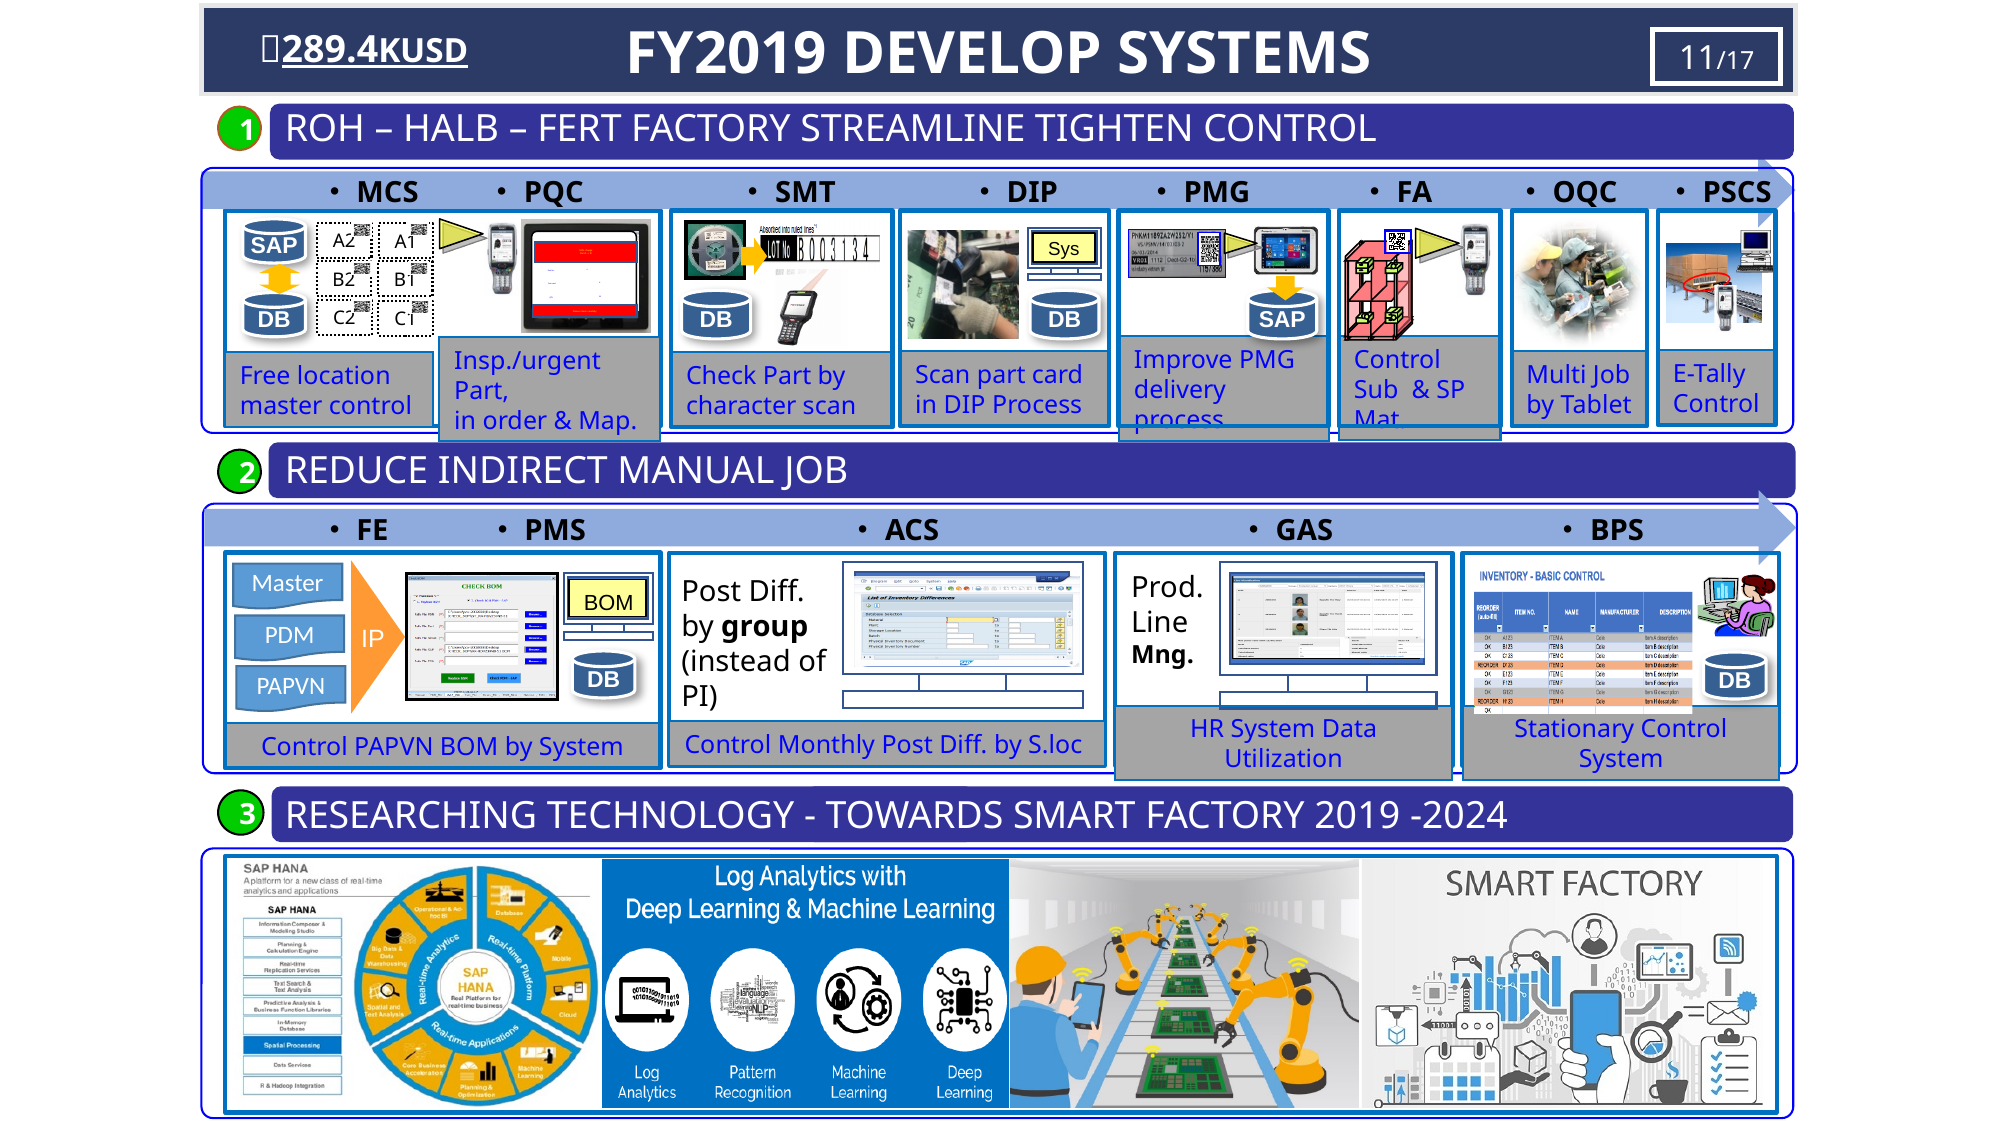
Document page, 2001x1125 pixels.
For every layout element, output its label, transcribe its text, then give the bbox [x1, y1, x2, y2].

picture [750, 216, 885, 350]
text_box [1659, 547, 1758, 552]
text_box [954, 503, 1224, 508]
picture [687, 223, 744, 277]
text_box ROH – HALB – FERT FACTORY STREAMLINE TIGHTEN CONTROL [270, 96, 1655, 157]
text_box REDUCE INDIRECT MANUAL JOB [270, 439, 1510, 499]
text_box [1773, 503, 1797, 527]
text_box [954, 508, 1224, 547]
text_box ・ACS [834, 503, 954, 552]
text_box FY2019 DEVELOP SYSTEMS [201, 5, 1796, 95]
text_box [1501, 167, 1794, 433]
picture [407, 574, 557, 698]
text_box ・DIP [955, 165, 1073, 210]
text_box [1658, 210, 1776, 426]
text_box SAP [242, 218, 306, 264]
text_box [202, 510, 1224, 774]
text_box ・GAS [1224, 503, 1348, 552]
picture [1503, 212, 1650, 353]
text_box ・PSCS [1651, 165, 1787, 216]
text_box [563, 572, 654, 640]
text_box [225, 856, 1777, 1113]
text_box [205, 503, 305, 508]
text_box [1344, 230, 1413, 340]
text_box Prod. Line Mng. [1116, 560, 1234, 676]
text_box 3 [217, 789, 265, 836]
text_box 11/17 [1652, 29, 1781, 84]
text_box ・FE [305, 503, 404, 552]
text_box [1266, 167, 1345, 433]
picture [1253, 225, 1319, 276]
picture [484, 222, 521, 296]
text_box ・PQC [472, 165, 599, 216]
text_box [201, 848, 1794, 1119]
text_box [900, 210, 1110, 427]
text_box [1773, 528, 1797, 774]
text_box Post Diff. by group (instead of PI) [666, 564, 850, 720]
text_box [404, 503, 473, 508]
text_box ・FA [1345, 165, 1448, 210]
text_box ・OQC [1501, 165, 1633, 216]
text_box [1659, 503, 1758, 508]
picture [907, 230, 1019, 339]
text_box [201, 167, 1132, 433]
text_box [1115, 552, 1453, 705]
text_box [1128, 229, 1227, 278]
text_box ・MCS [305, 165, 434, 216]
text_box BOM [661, 580, 666, 622]
text_box Free location master control [224, 351, 434, 428]
text_box Control Sub & SP Mat. [1338, 335, 1502, 441]
text_box [601, 508, 834, 547]
text_box Stationary Control System [1462, 705, 1780, 781]
text_box [1348, 508, 1539, 547]
text_box 289.4KUSD [244, 17, 484, 78]
text_box DB [242, 292, 306, 337]
text_box [1511, 353, 1647, 427]
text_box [1028, 227, 1101, 281]
text_box ・BPS [1539, 503, 1659, 552]
text_box 1 [217, 105, 262, 152]
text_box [843, 561, 1083, 708]
text_box [1769, 786, 1794, 843]
text_box 2 [217, 448, 262, 495]
text_box [258, 262, 301, 296]
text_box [521, 219, 651, 333]
text_box ・SMT [724, 165, 851, 210]
picture [1361, 859, 1763, 1108]
text_box [439, 218, 484, 249]
text_box Control Monthly Post Diff. by S.loc [668, 720, 1106, 767]
text_box [1758, 160, 1771, 165]
picture [1457, 223, 1495, 297]
text_box [204, 508, 305, 547]
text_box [316, 222, 434, 336]
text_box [1666, 230, 1775, 332]
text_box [1219, 562, 1437, 709]
text_box [1510, 442, 1796, 499]
text_box [1659, 490, 1797, 552]
text_box ・PMG [1132, 165, 1266, 210]
text_box [1348, 547, 1539, 774]
text_box DB [1703, 651, 1767, 700]
text_box [1118, 210, 1329, 427]
text_box [1338, 210, 1501, 427]
text_box ・PMS [473, 503, 601, 552]
text_box HR System Data Utilization [1114, 705, 1453, 781]
picture [1697, 574, 1776, 637]
text_box [225, 552, 661, 769]
text_box [1348, 503, 1539, 508]
text_box [273, 103, 1794, 160]
text_box [1462, 552, 1780, 705]
text_box RESEARCHING TECHNOLOGY - TOWARDS SMART FACTORY 2019 -2024 [270, 783, 1769, 843]
text_box Improve PMG delivery process [1118, 335, 1330, 442]
text_box [671, 210, 893, 428]
text_box [404, 508, 473, 547]
picture [1474, 557, 1693, 714]
text_box [601, 503, 834, 508]
picture [230, 859, 1359, 1108]
text_box [669, 552, 1105, 720]
text_box Insp./urgent Part, in order & Map. [438, 336, 661, 442]
text_box [1448, 167, 1501, 210]
